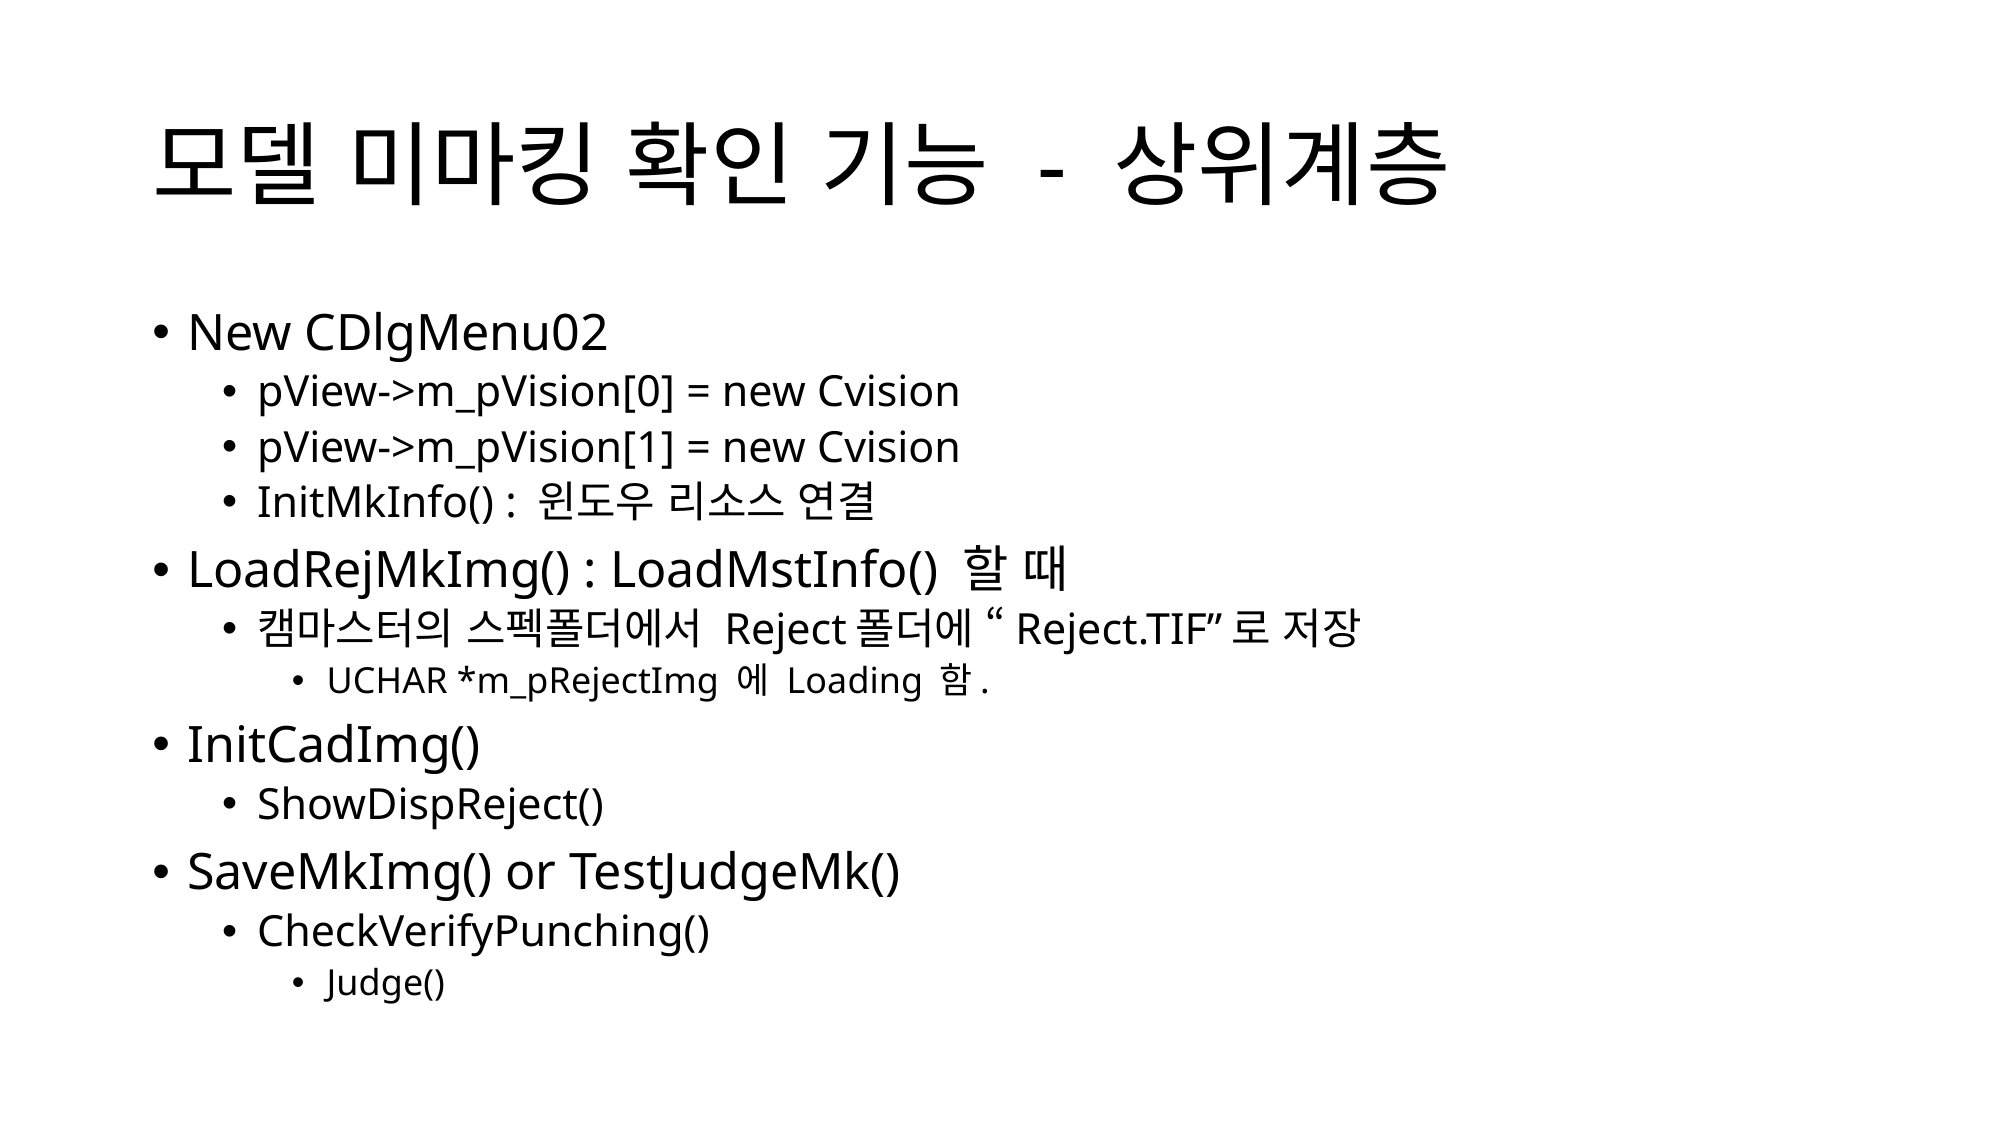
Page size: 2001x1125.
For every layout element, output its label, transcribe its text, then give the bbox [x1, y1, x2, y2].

title 모델 미마킹 확인 기능 - 상위계층 [137, 59, 1863, 278]
list New CDlgMenu02 pView->m_pVision[0] = new Cvision pView->m_pVision[1] = new Cvision InitMkInfo() : 윈도우 리소스 연결 LoadRejMkImg() : LoadMstInfo() 할 때 캠마스터의 스펙폴더에서 Reject폴더에 “Reject.TIF”로 저장 UCHAR *m_pRejectImg 에 Loading 함. InitCadImg() ShowDispReject() SaveMkImg() or TestJudgeMk() CheckVerifyPunching() Judge() [137, 299, 1863, 1014]
